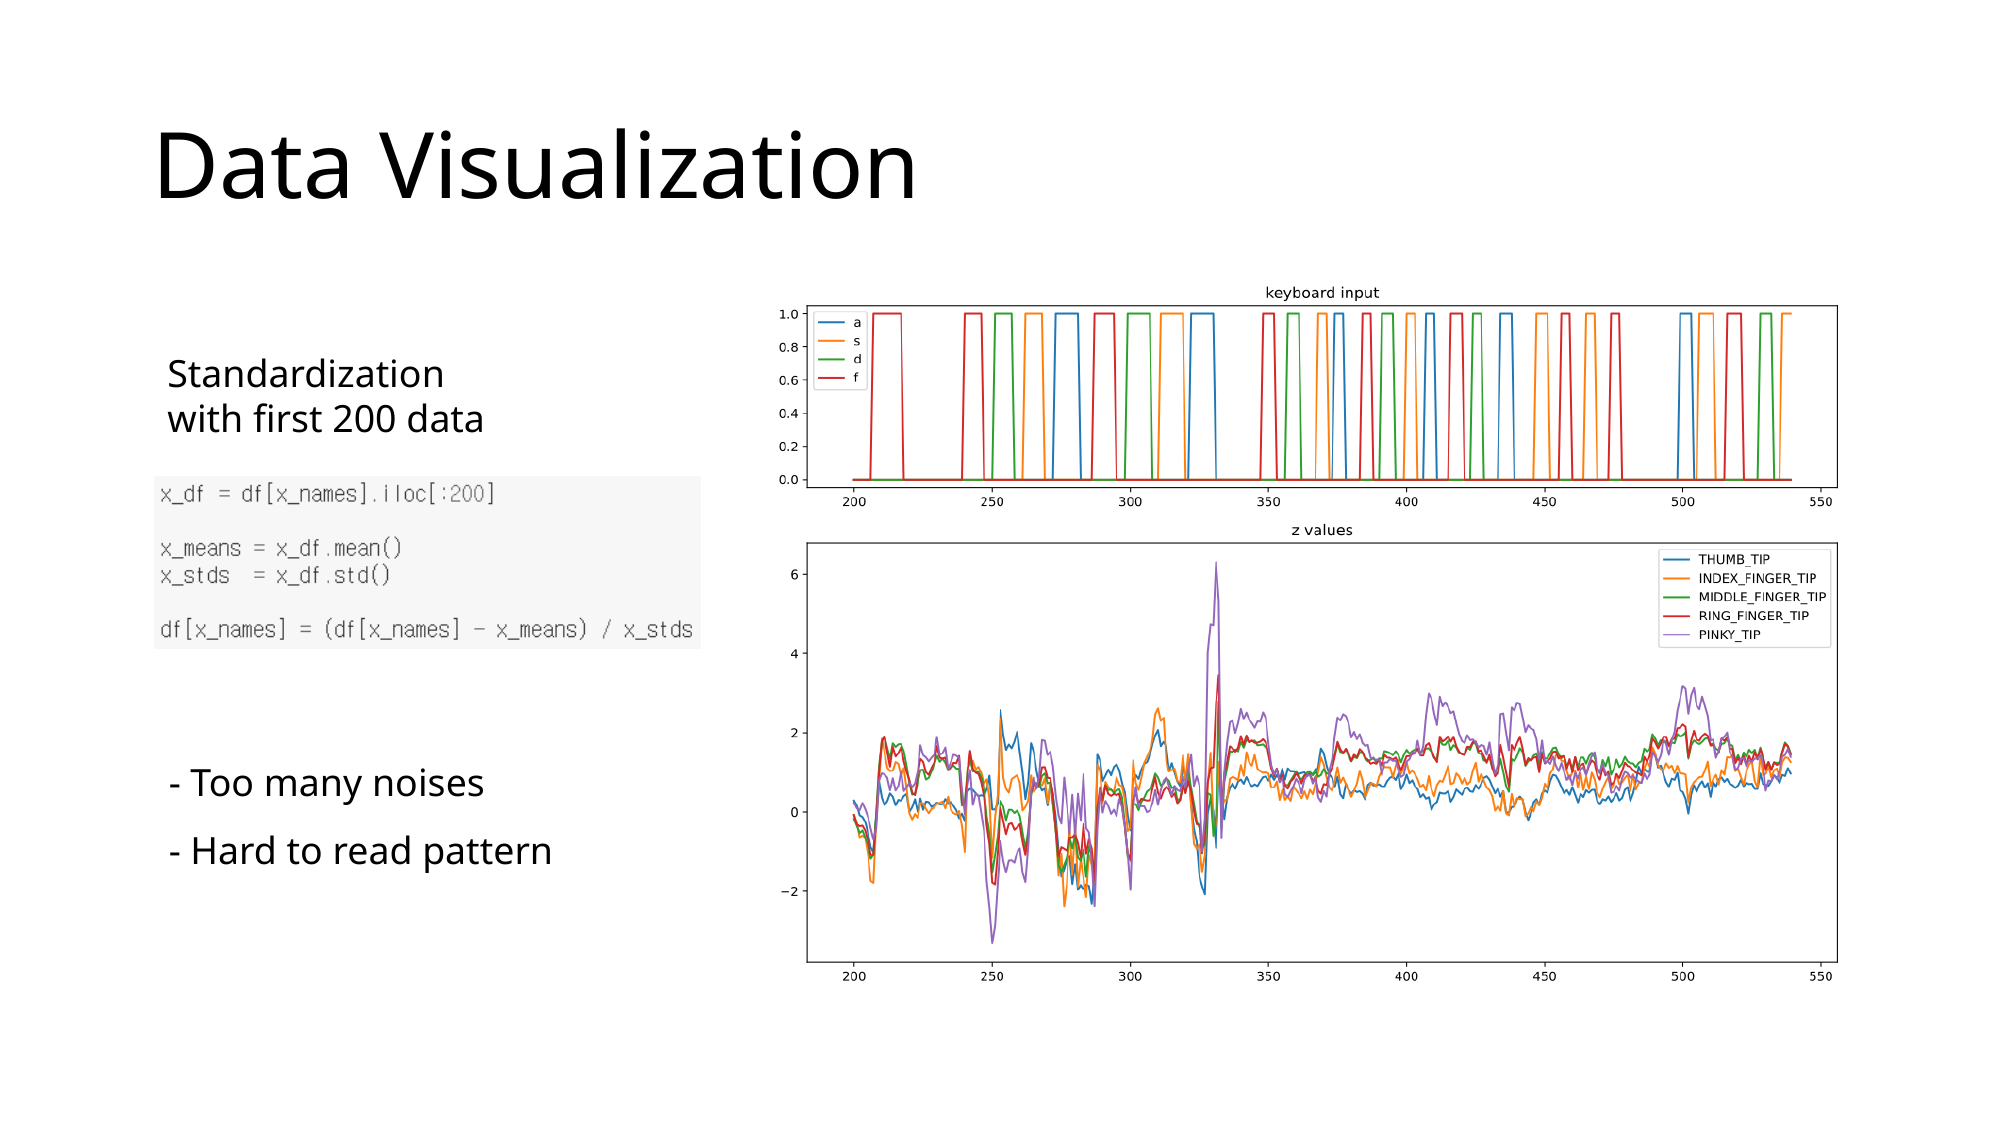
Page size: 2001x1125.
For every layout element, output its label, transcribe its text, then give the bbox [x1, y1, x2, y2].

text_box Standardization with first 200 data [152, 342, 501, 447]
title Data Visualization [137, 59, 1863, 278]
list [769, 277, 1846, 992]
text_box - Too many noises - Hard to read pattern [154, 729, 610, 879]
picture [153, 476, 702, 649]
